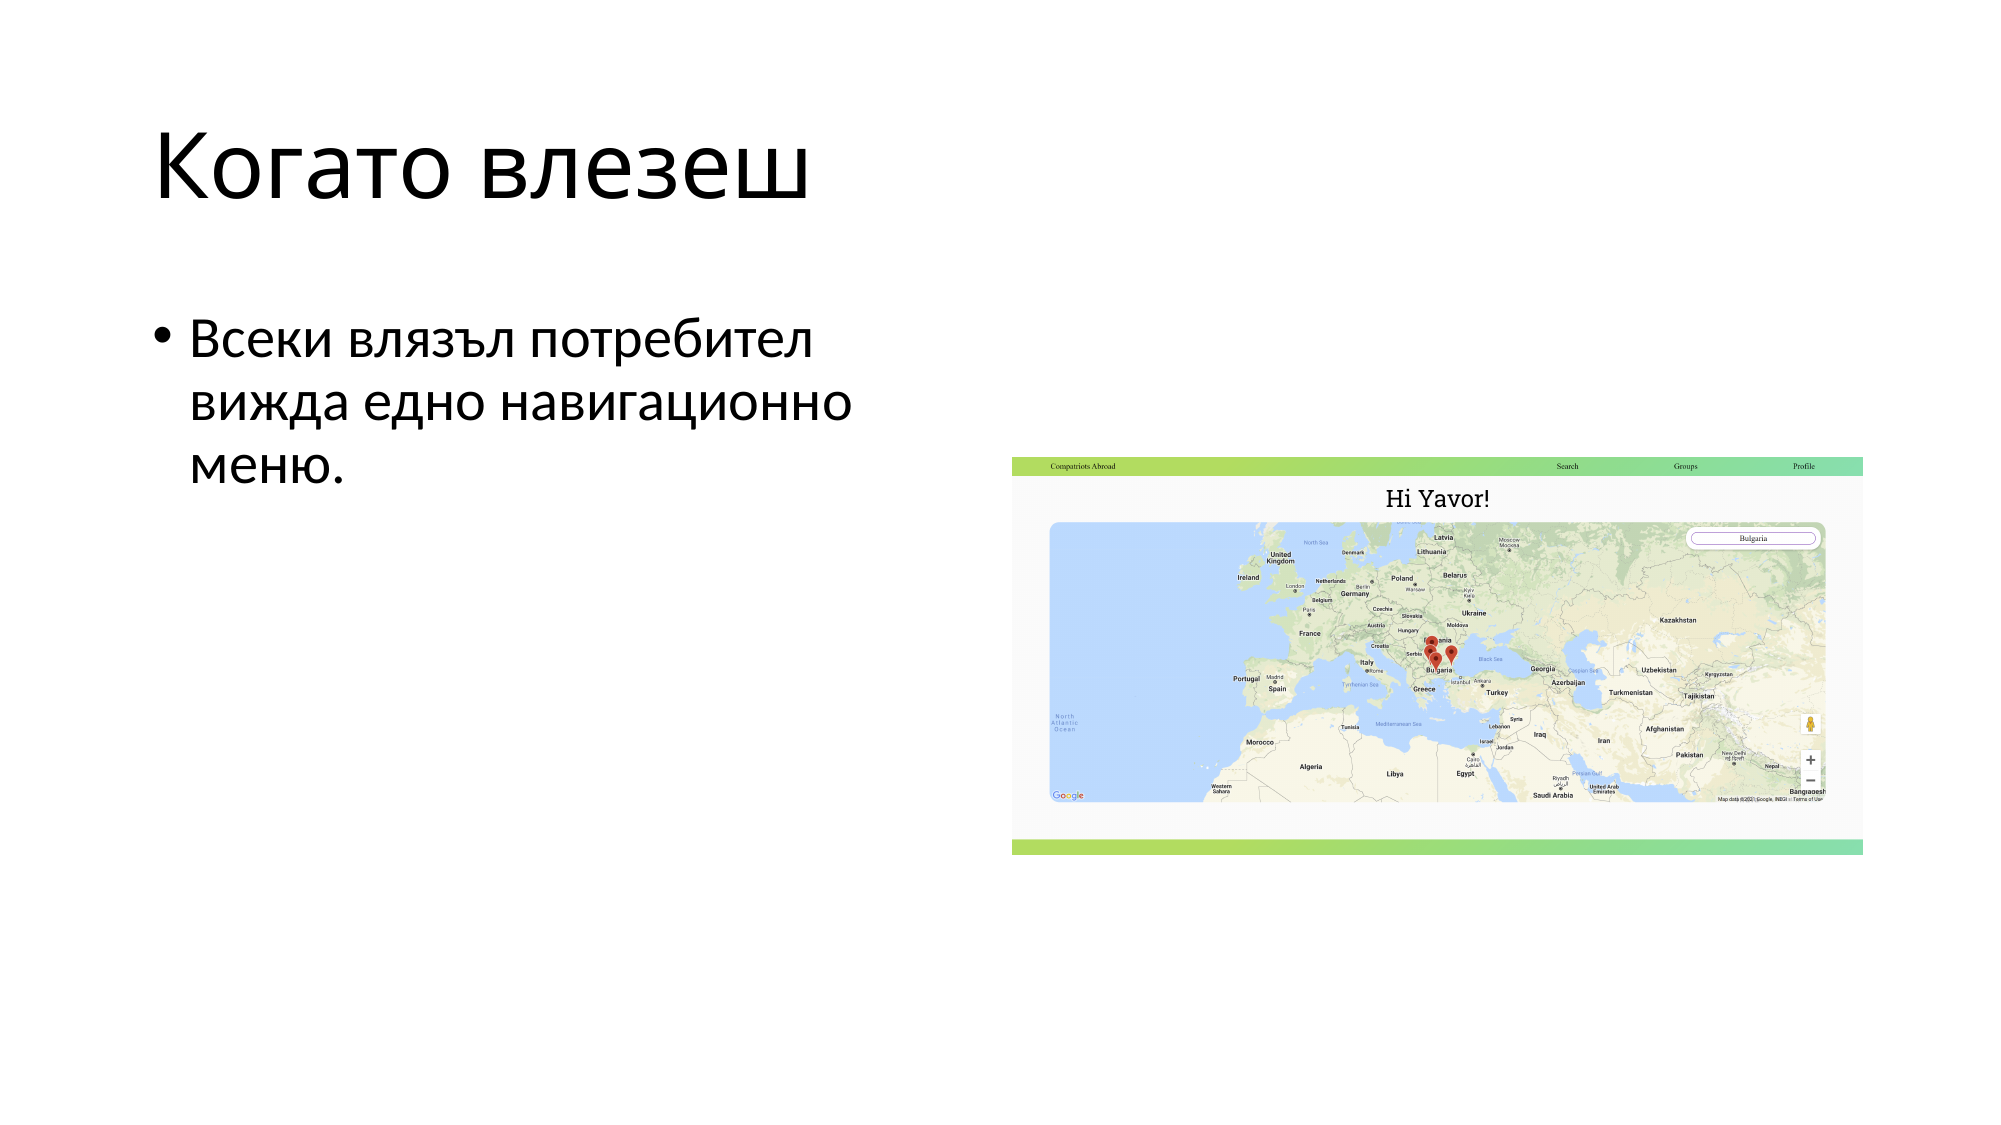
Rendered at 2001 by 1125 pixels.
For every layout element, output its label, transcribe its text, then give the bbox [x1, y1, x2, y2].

list Всеки влязъл потребител вижда едно навигационно меню. [137, 299, 988, 1014]
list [1012, 457, 1863, 855]
title Когато влезеш [137, 59, 1863, 278]
